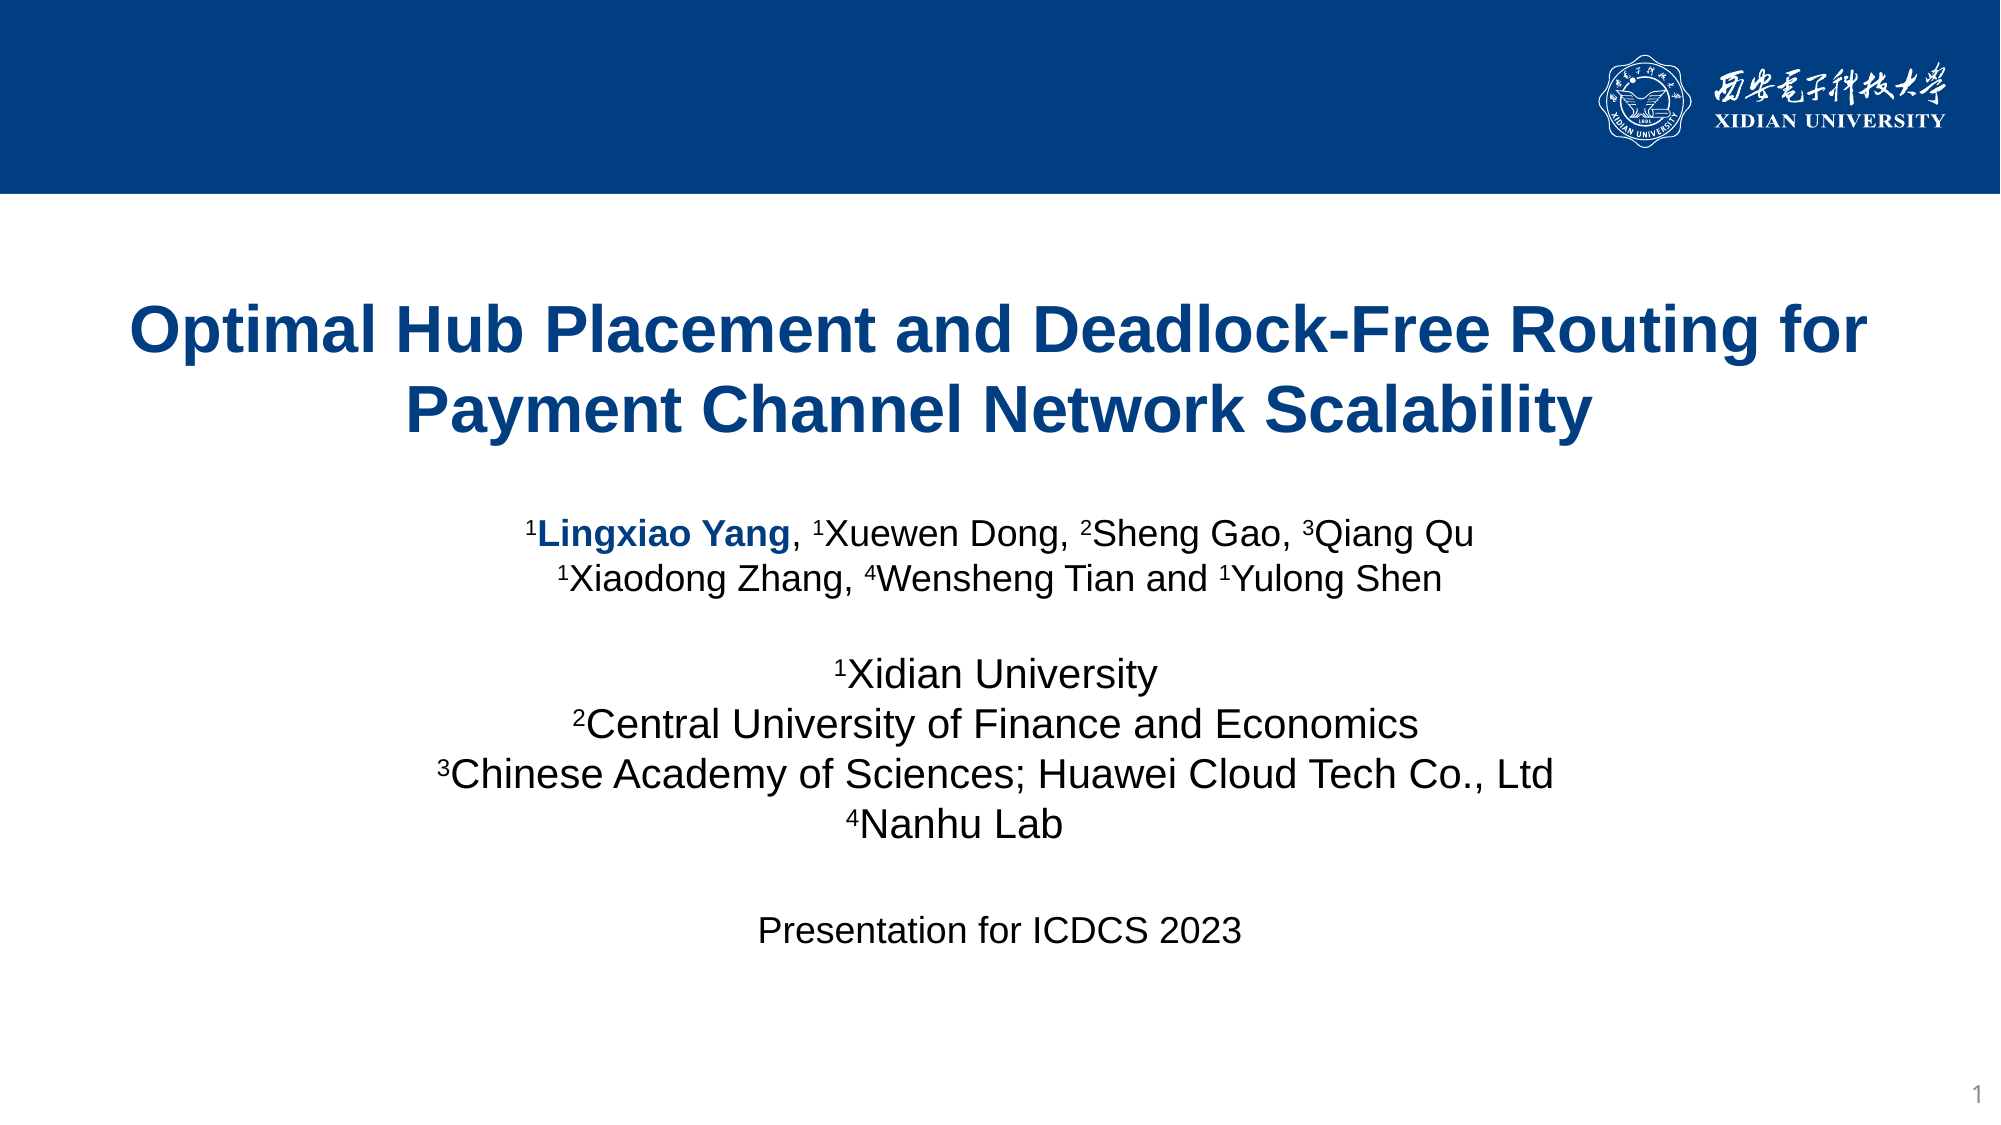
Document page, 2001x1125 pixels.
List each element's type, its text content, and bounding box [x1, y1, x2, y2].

picture [1598, 54, 1946, 149]
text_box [113, 278, 1887, 959]
slide_number 1 [1550, 1065, 2000, 1125]
